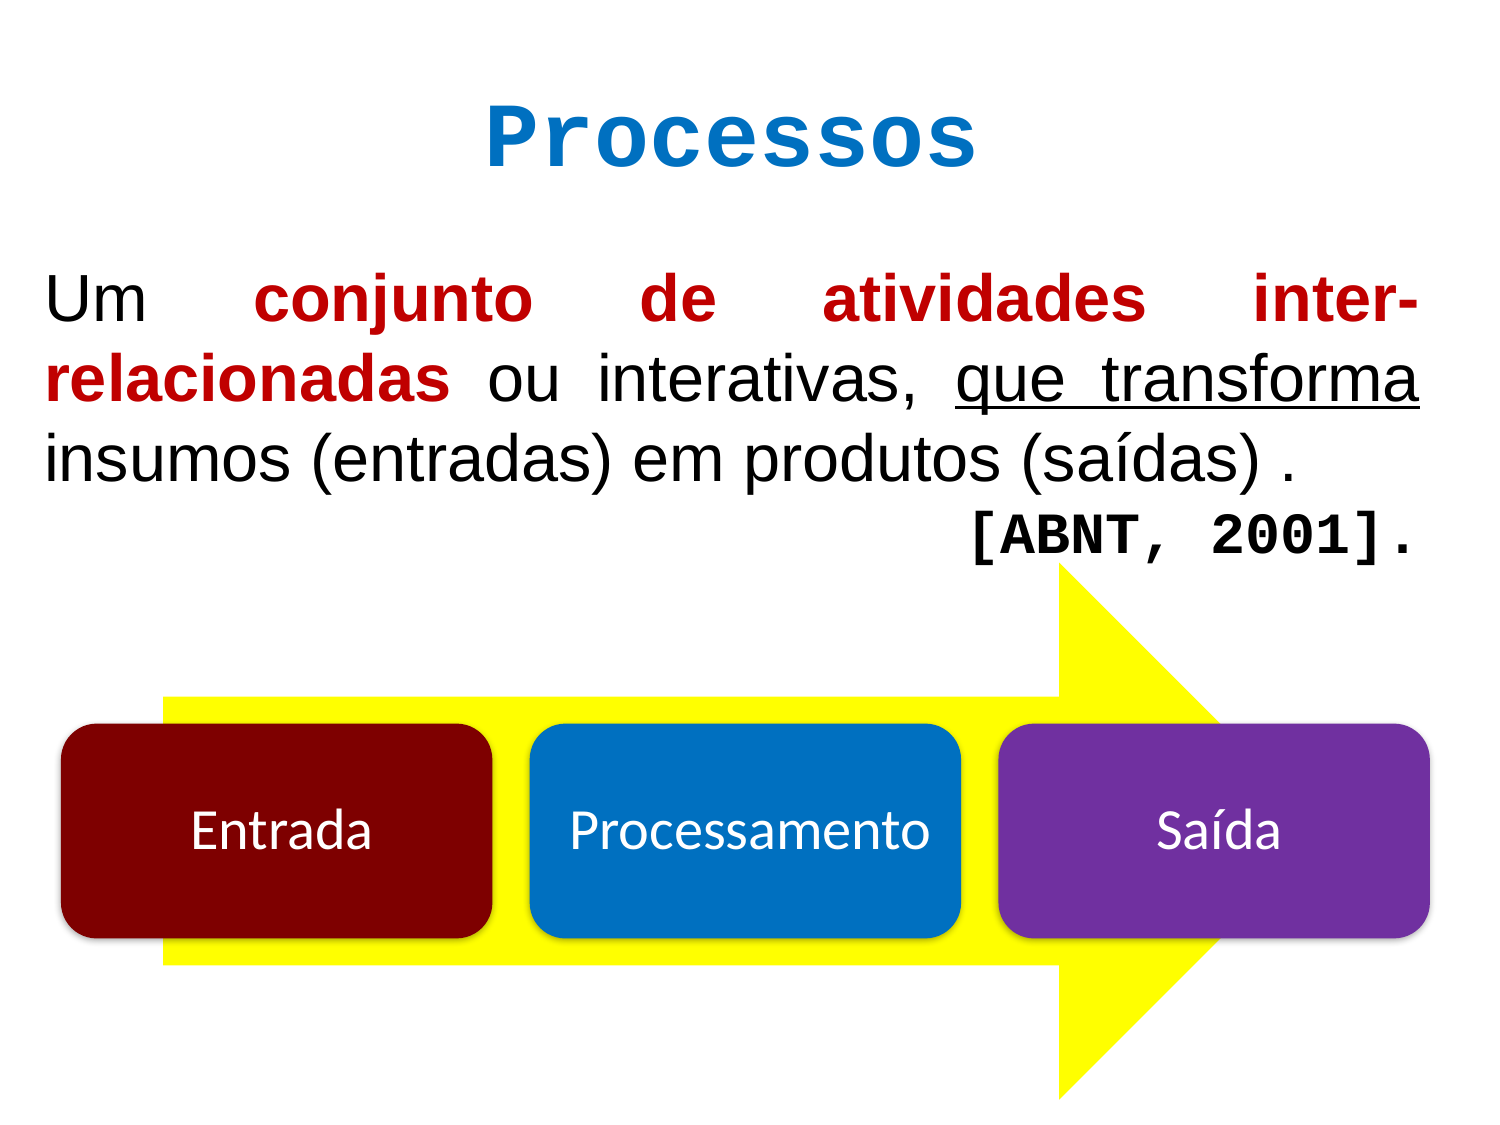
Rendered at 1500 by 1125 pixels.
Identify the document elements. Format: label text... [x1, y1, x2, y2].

text_box Processos Um conjunto de atividades inter-relacionadas ou interativas, que transforma insumos (entradas) em produtos (saídas) . [ABNT, 2001]. [29, 67, 1436, 573]
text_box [60, 562, 1431, 1100]
